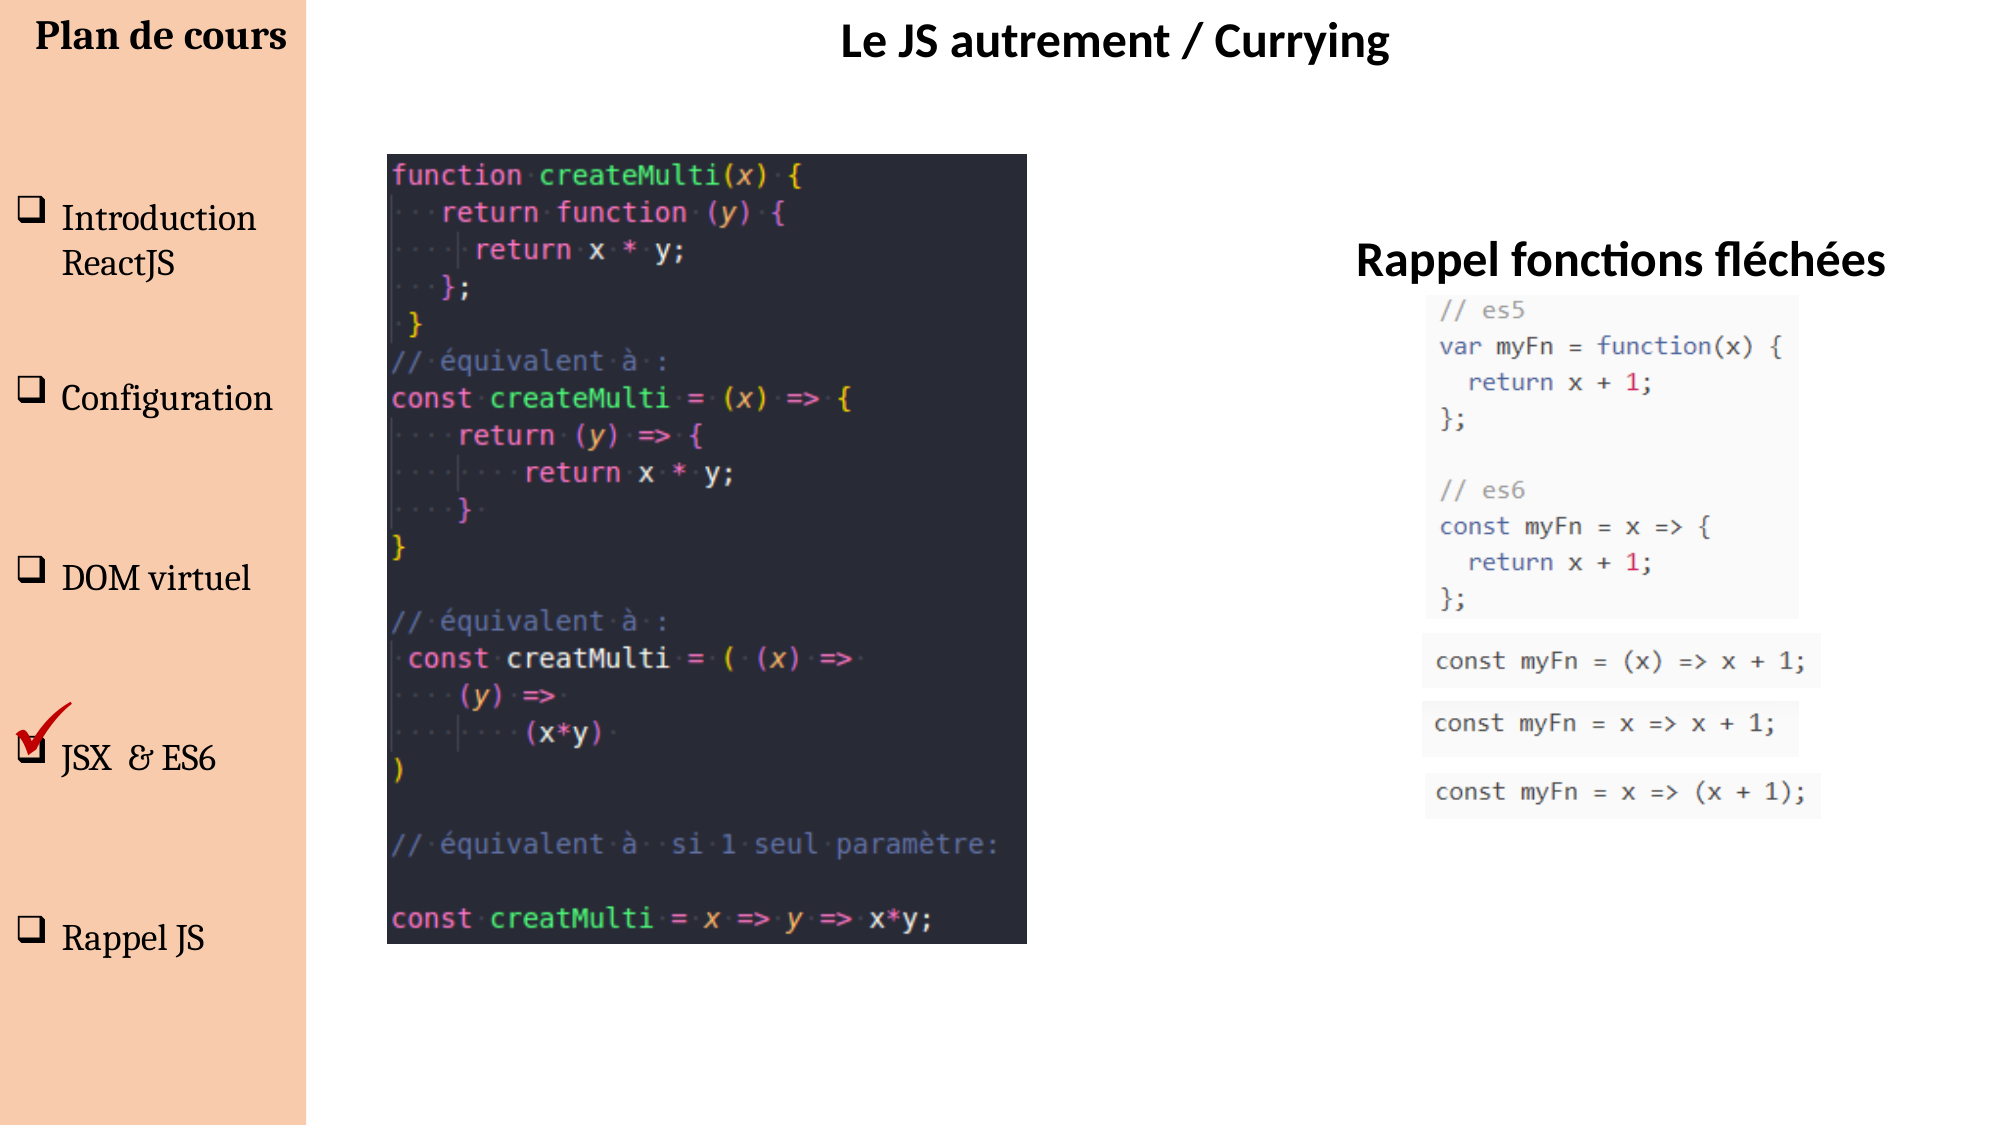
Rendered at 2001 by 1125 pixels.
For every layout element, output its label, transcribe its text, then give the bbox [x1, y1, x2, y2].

picture [387, 154, 1027, 944]
picture [1426, 295, 1799, 619]
text_box Le JS autrement / Currying [355, 0, 1876, 75]
picture [1422, 633, 1821, 688]
text_box [0, 689, 204, 804]
picture [1425, 773, 1821, 819]
text_box Rappel fonctions fléchées [1334, 219, 1908, 295]
picture [1422, 701, 1799, 757]
